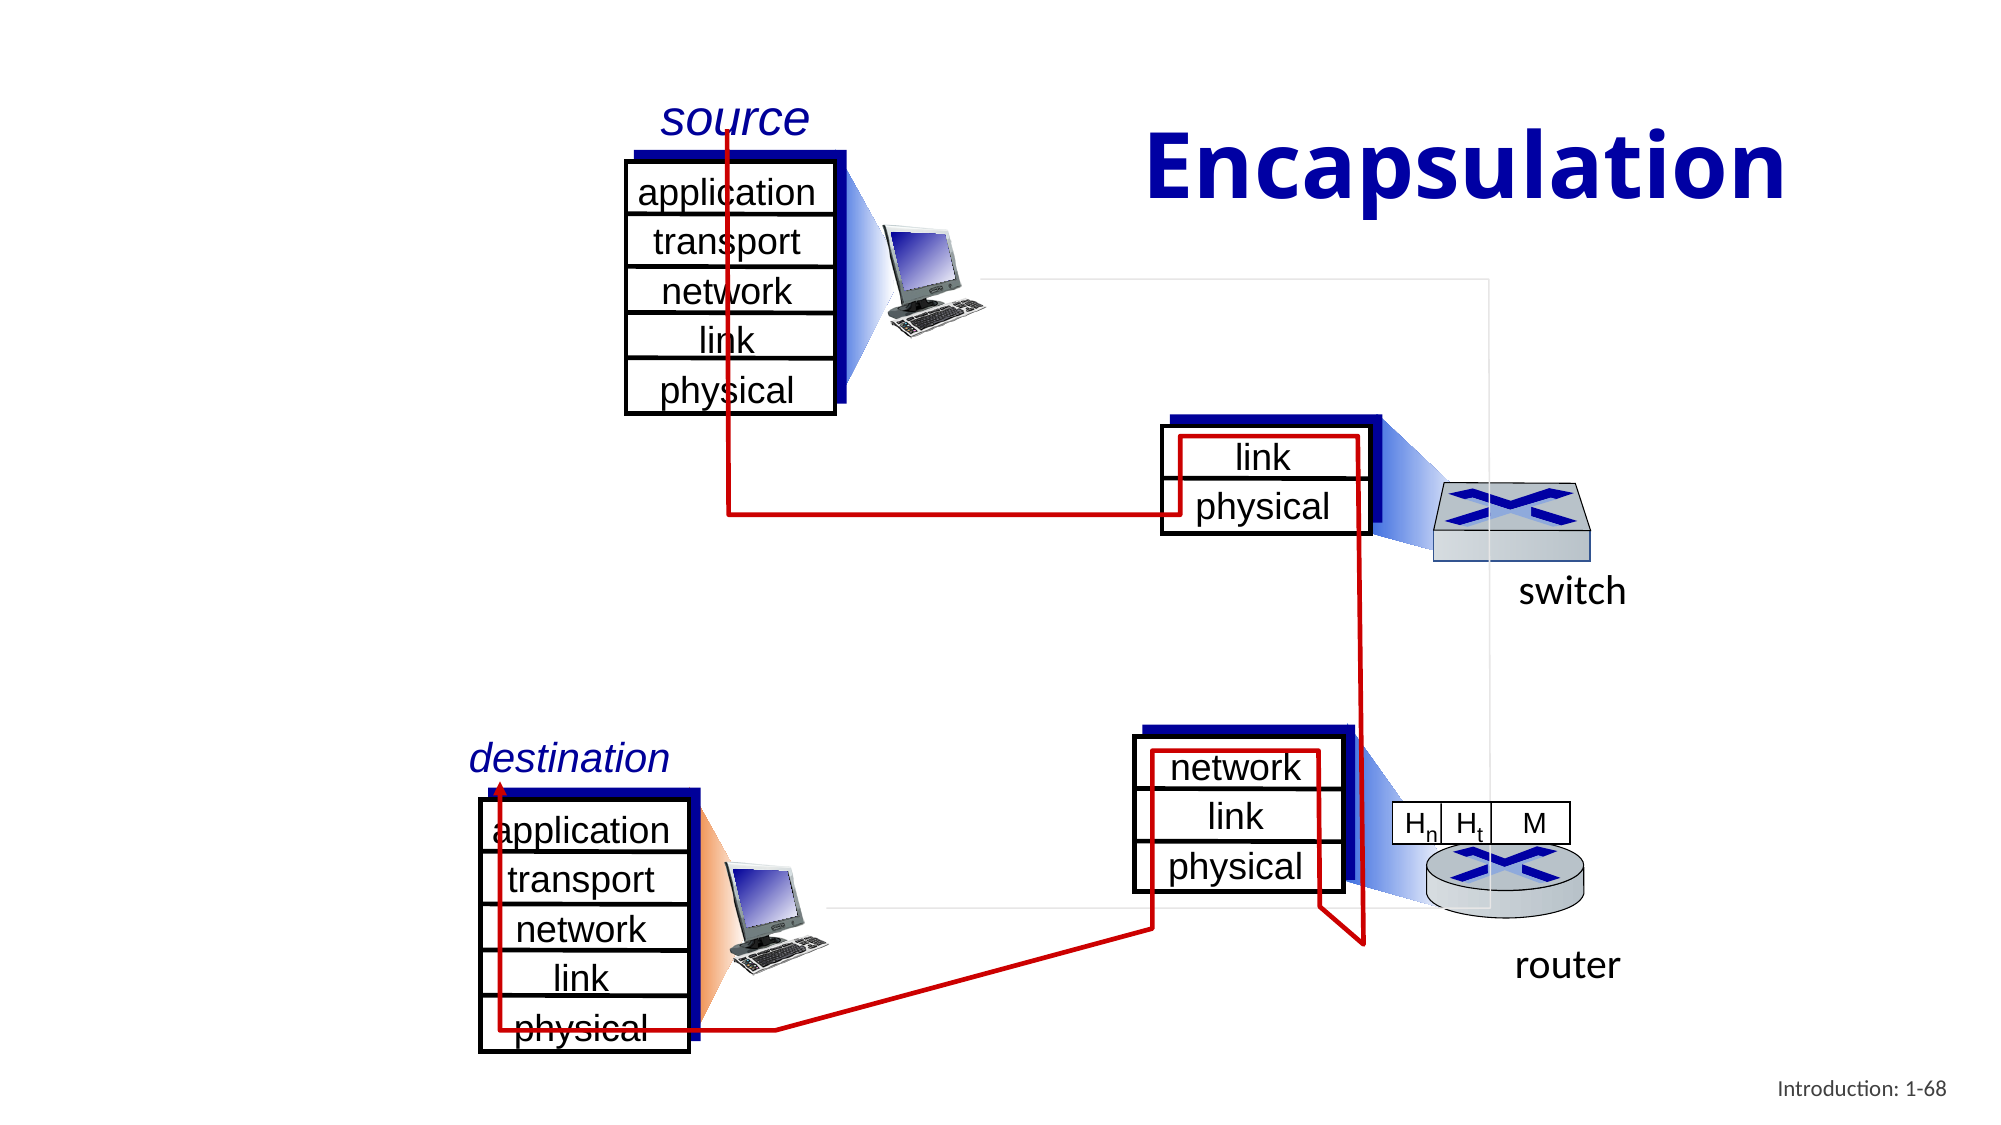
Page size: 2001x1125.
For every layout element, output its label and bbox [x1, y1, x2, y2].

slide_number [1512, 1056, 1963, 1117]
text_box [1500, 929, 1637, 995]
title [1127, 95, 1813, 242]
text_box [453, 78, 1643, 1056]
